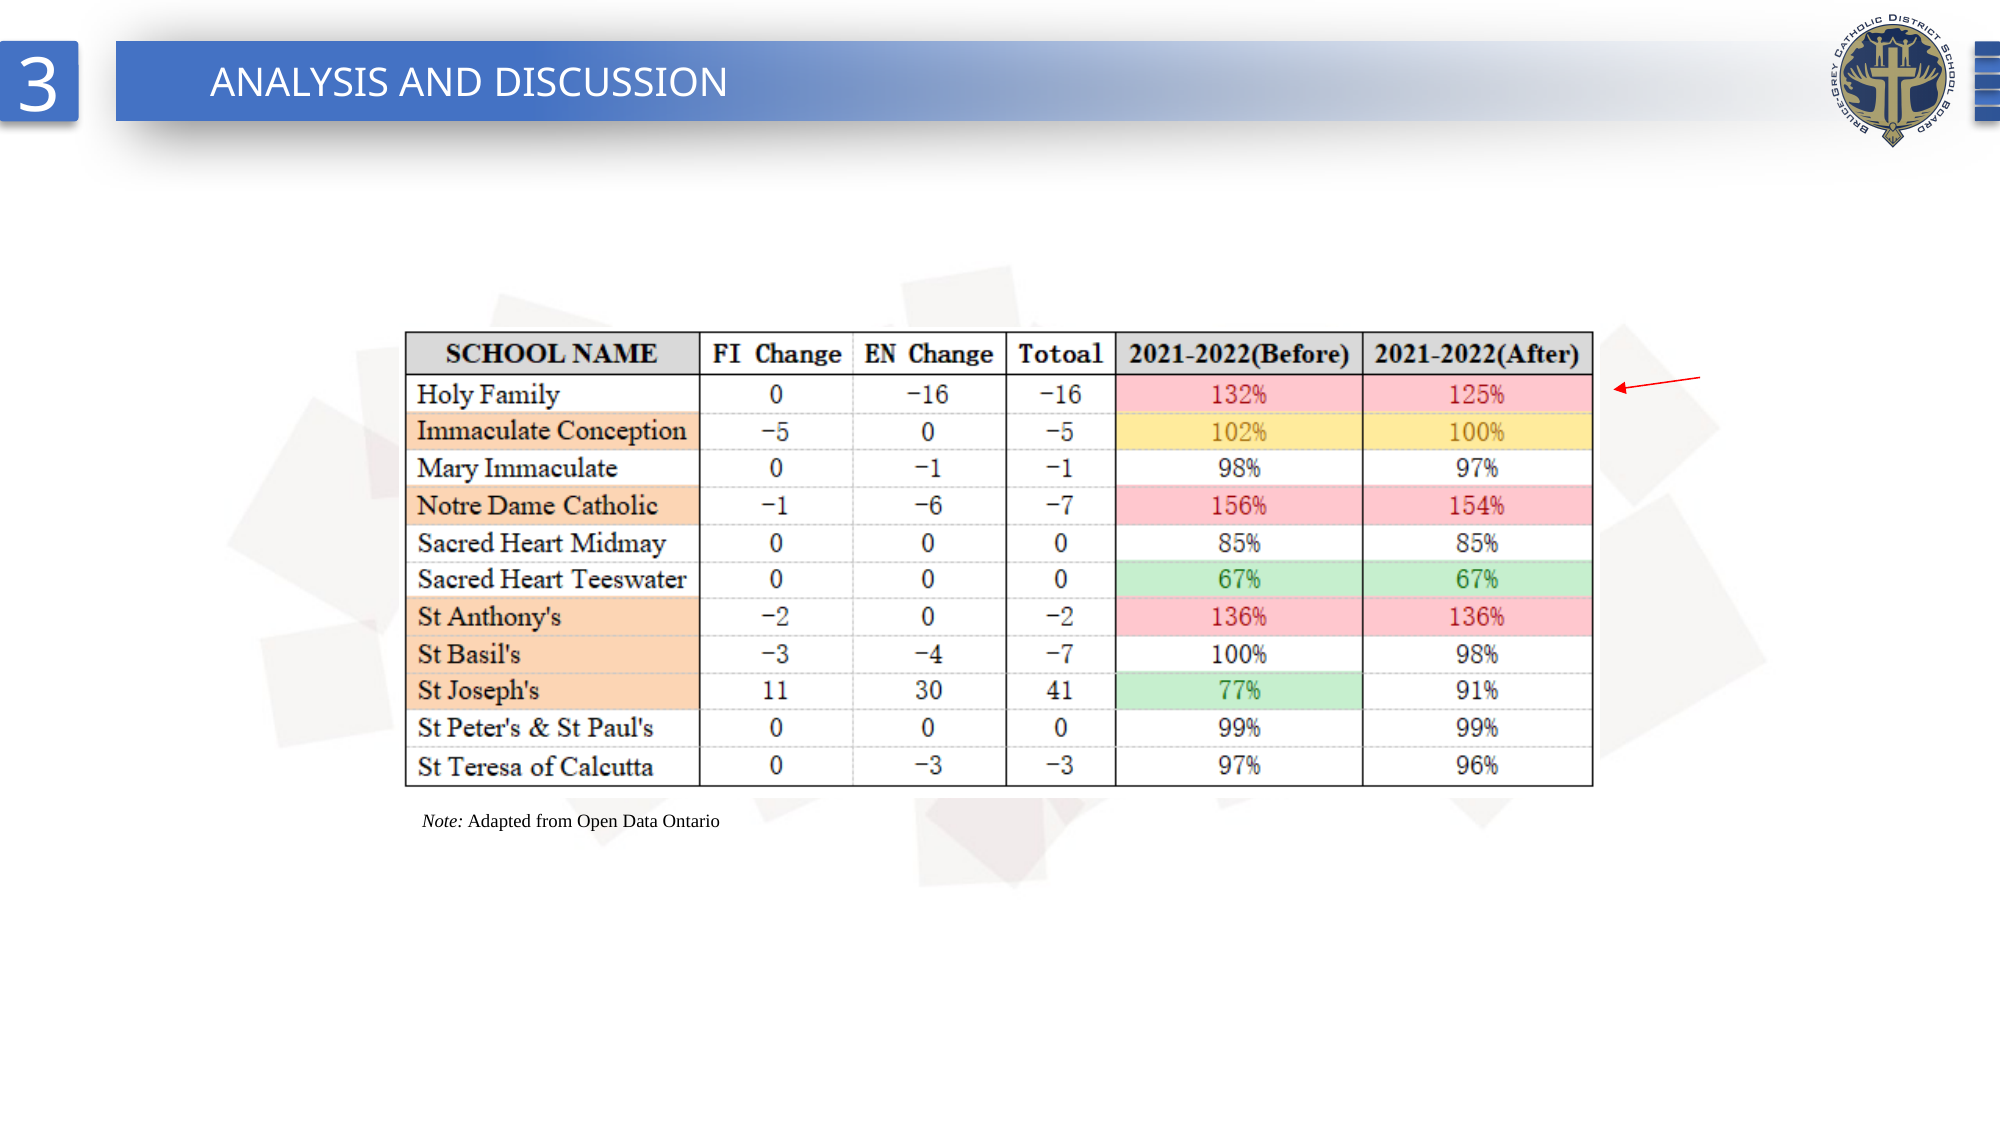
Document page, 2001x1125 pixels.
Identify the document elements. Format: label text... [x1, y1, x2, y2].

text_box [1613, 377, 1701, 390]
picture [0, 0, 2001, 1125]
text_box [1966, 41, 1972, 121]
text_box [116, 41, 1819, 121]
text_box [1974, 41, 2000, 122]
text_box ANALYSIS AND DISCUSSION [147, 49, 792, 113]
text_box 3 [0, 40, 79, 122]
text_box Note: Adapted from Open Data Ontario [407, 805, 1066, 843]
